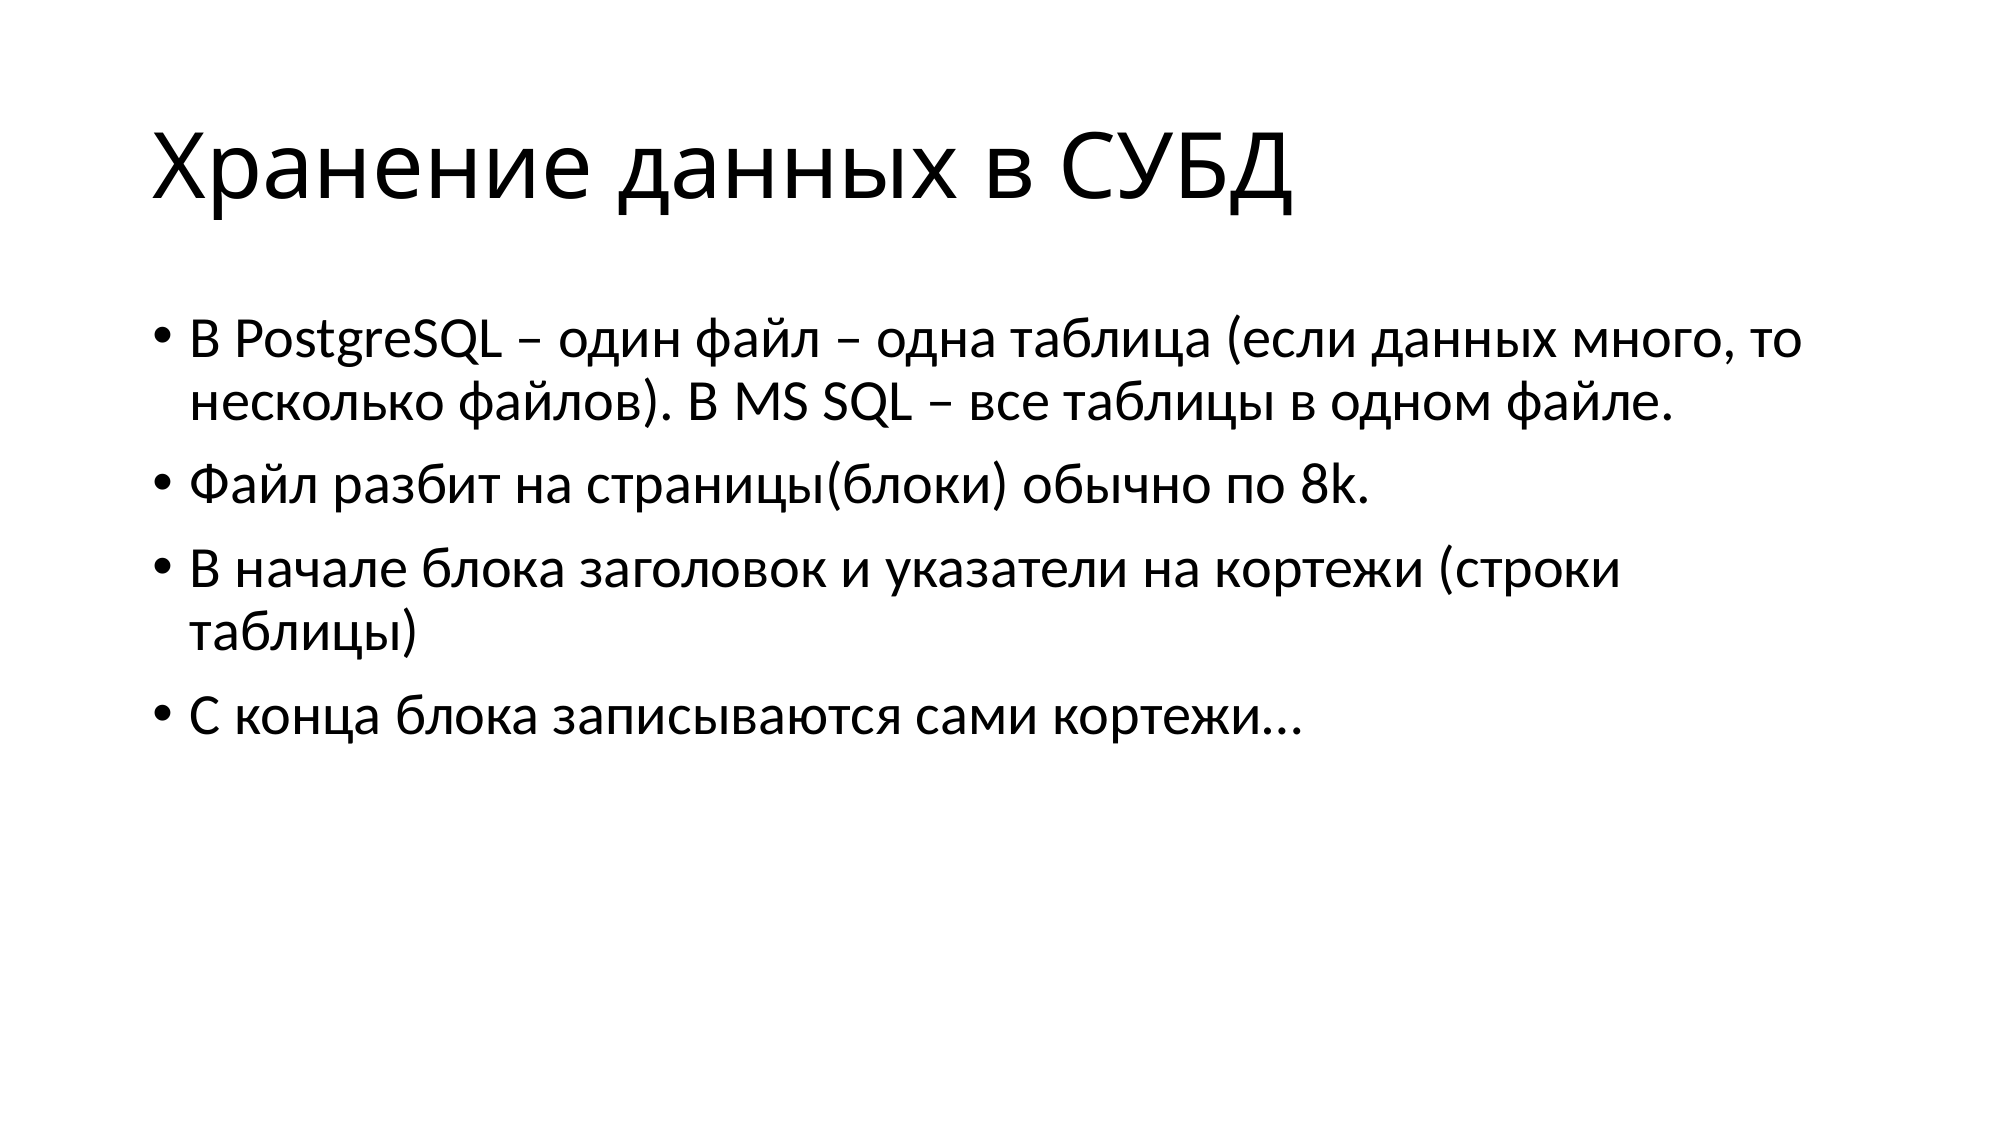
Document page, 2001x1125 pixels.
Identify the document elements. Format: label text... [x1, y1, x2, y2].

list В PostgreSQL – один файл – одна таблица (если данных много, то несколько файлов). В MS SQL – все таблицы в одном файле. Файл разбит на страницы(блоки) обычно по 8k. В начале блока заголовок и указатели на кортежи (строки таблицы) С конца блока записываются сами кортежи… [137, 299, 1863, 1014]
title Хранение данных в СУБД [137, 59, 1863, 278]
